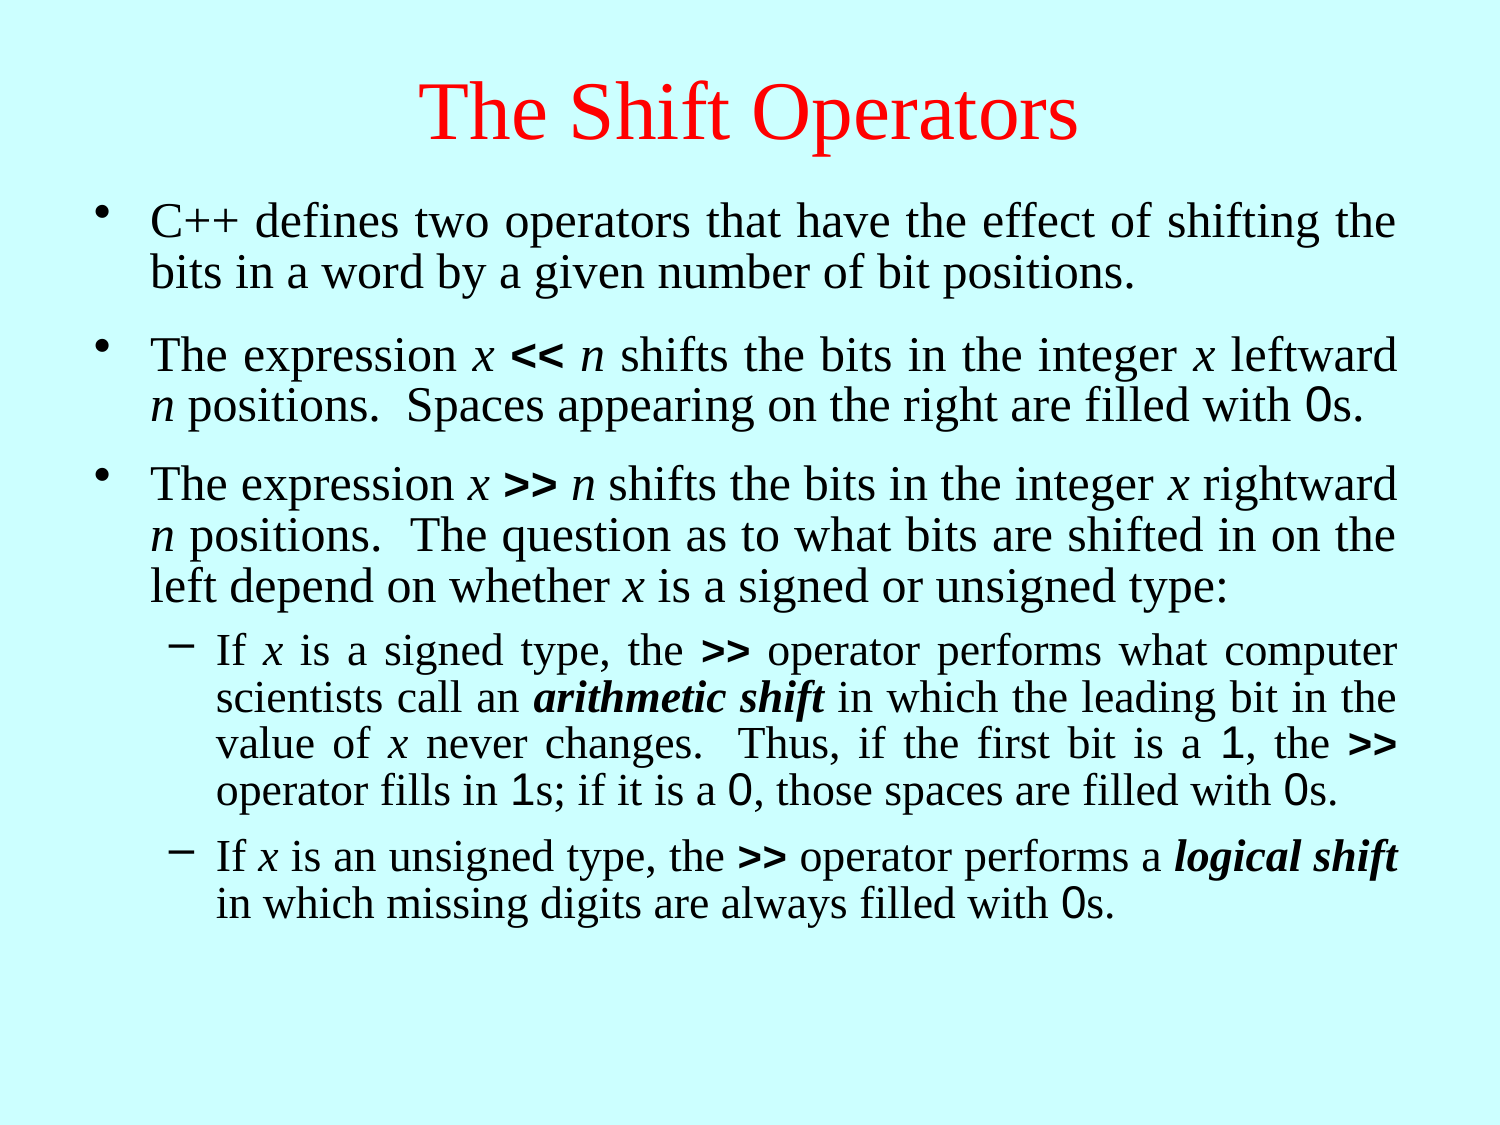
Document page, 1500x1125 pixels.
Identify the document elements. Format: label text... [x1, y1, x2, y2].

text_box The expression x << n shifts the bits in the integer x leftward n positions. Spaces appearing on the right are filled with 0s. [79, 322, 1413, 450]
title The Shift Operators [0, 12, 1500, 201]
text_box If x is an unsigned type, the >> operator performs a logical shift in which missing digits are always filled with 0s. [79, 827, 1413, 1034]
text_box If x is a signed type, the >> operator performs what computer scientists call an arithmetic shift in which the leading bit in the value of x never changes. Thus, if the first bit is a 1, the >> operator fills in 1s; if it is a 0, those spaces are filled with 0s. [79, 620, 1413, 827]
text_box C++ defines two operators that have the effect of shifting the bits in a word by a given number of bit positions. [79, 189, 1413, 313]
text_box The expression x >> n shifts the bits in the integer x rightward n positions. The question as to what bits are shifted in on the left depend on whether x is a signed or unsigned type: [79, 452, 1413, 620]
